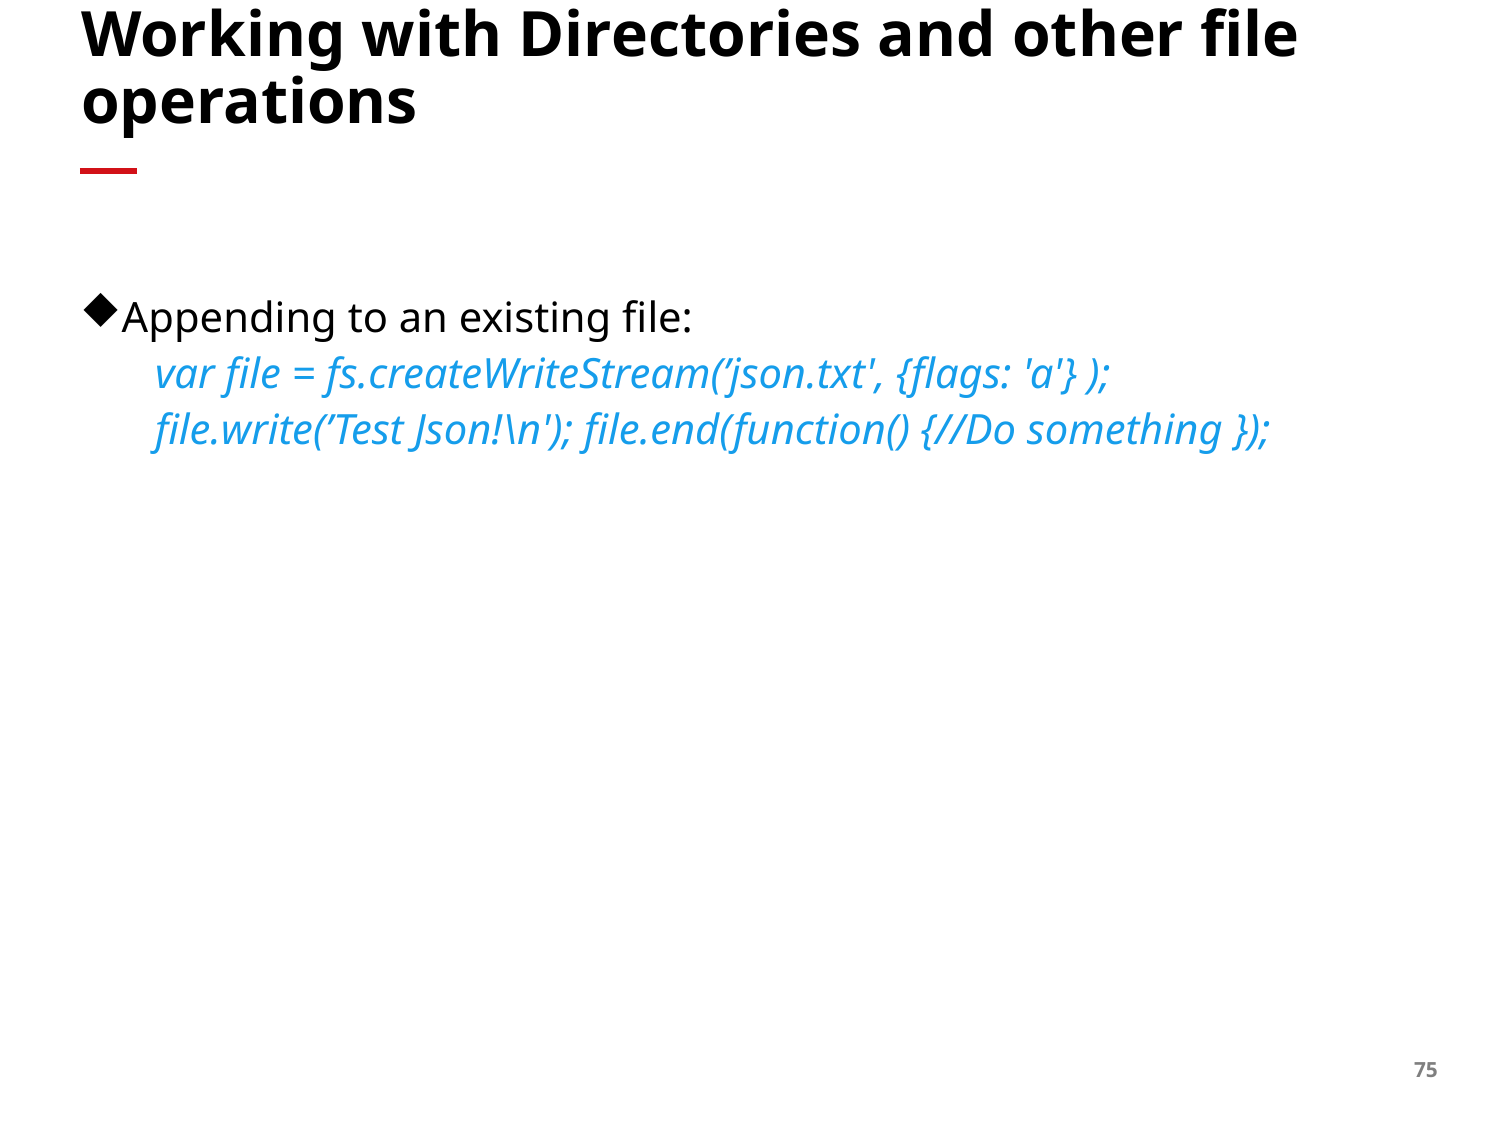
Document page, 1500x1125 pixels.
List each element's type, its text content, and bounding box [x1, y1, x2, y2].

title Working with Directories and other file operations [81, 68, 1421, 138]
list Appending to an existing file: var file = fs.createWriteStream(’json.txt', {flags: 'a'} ); file.write(’Test Json!\n'); file.end(function() {//Do something }); [79, 234, 1420, 1022]
